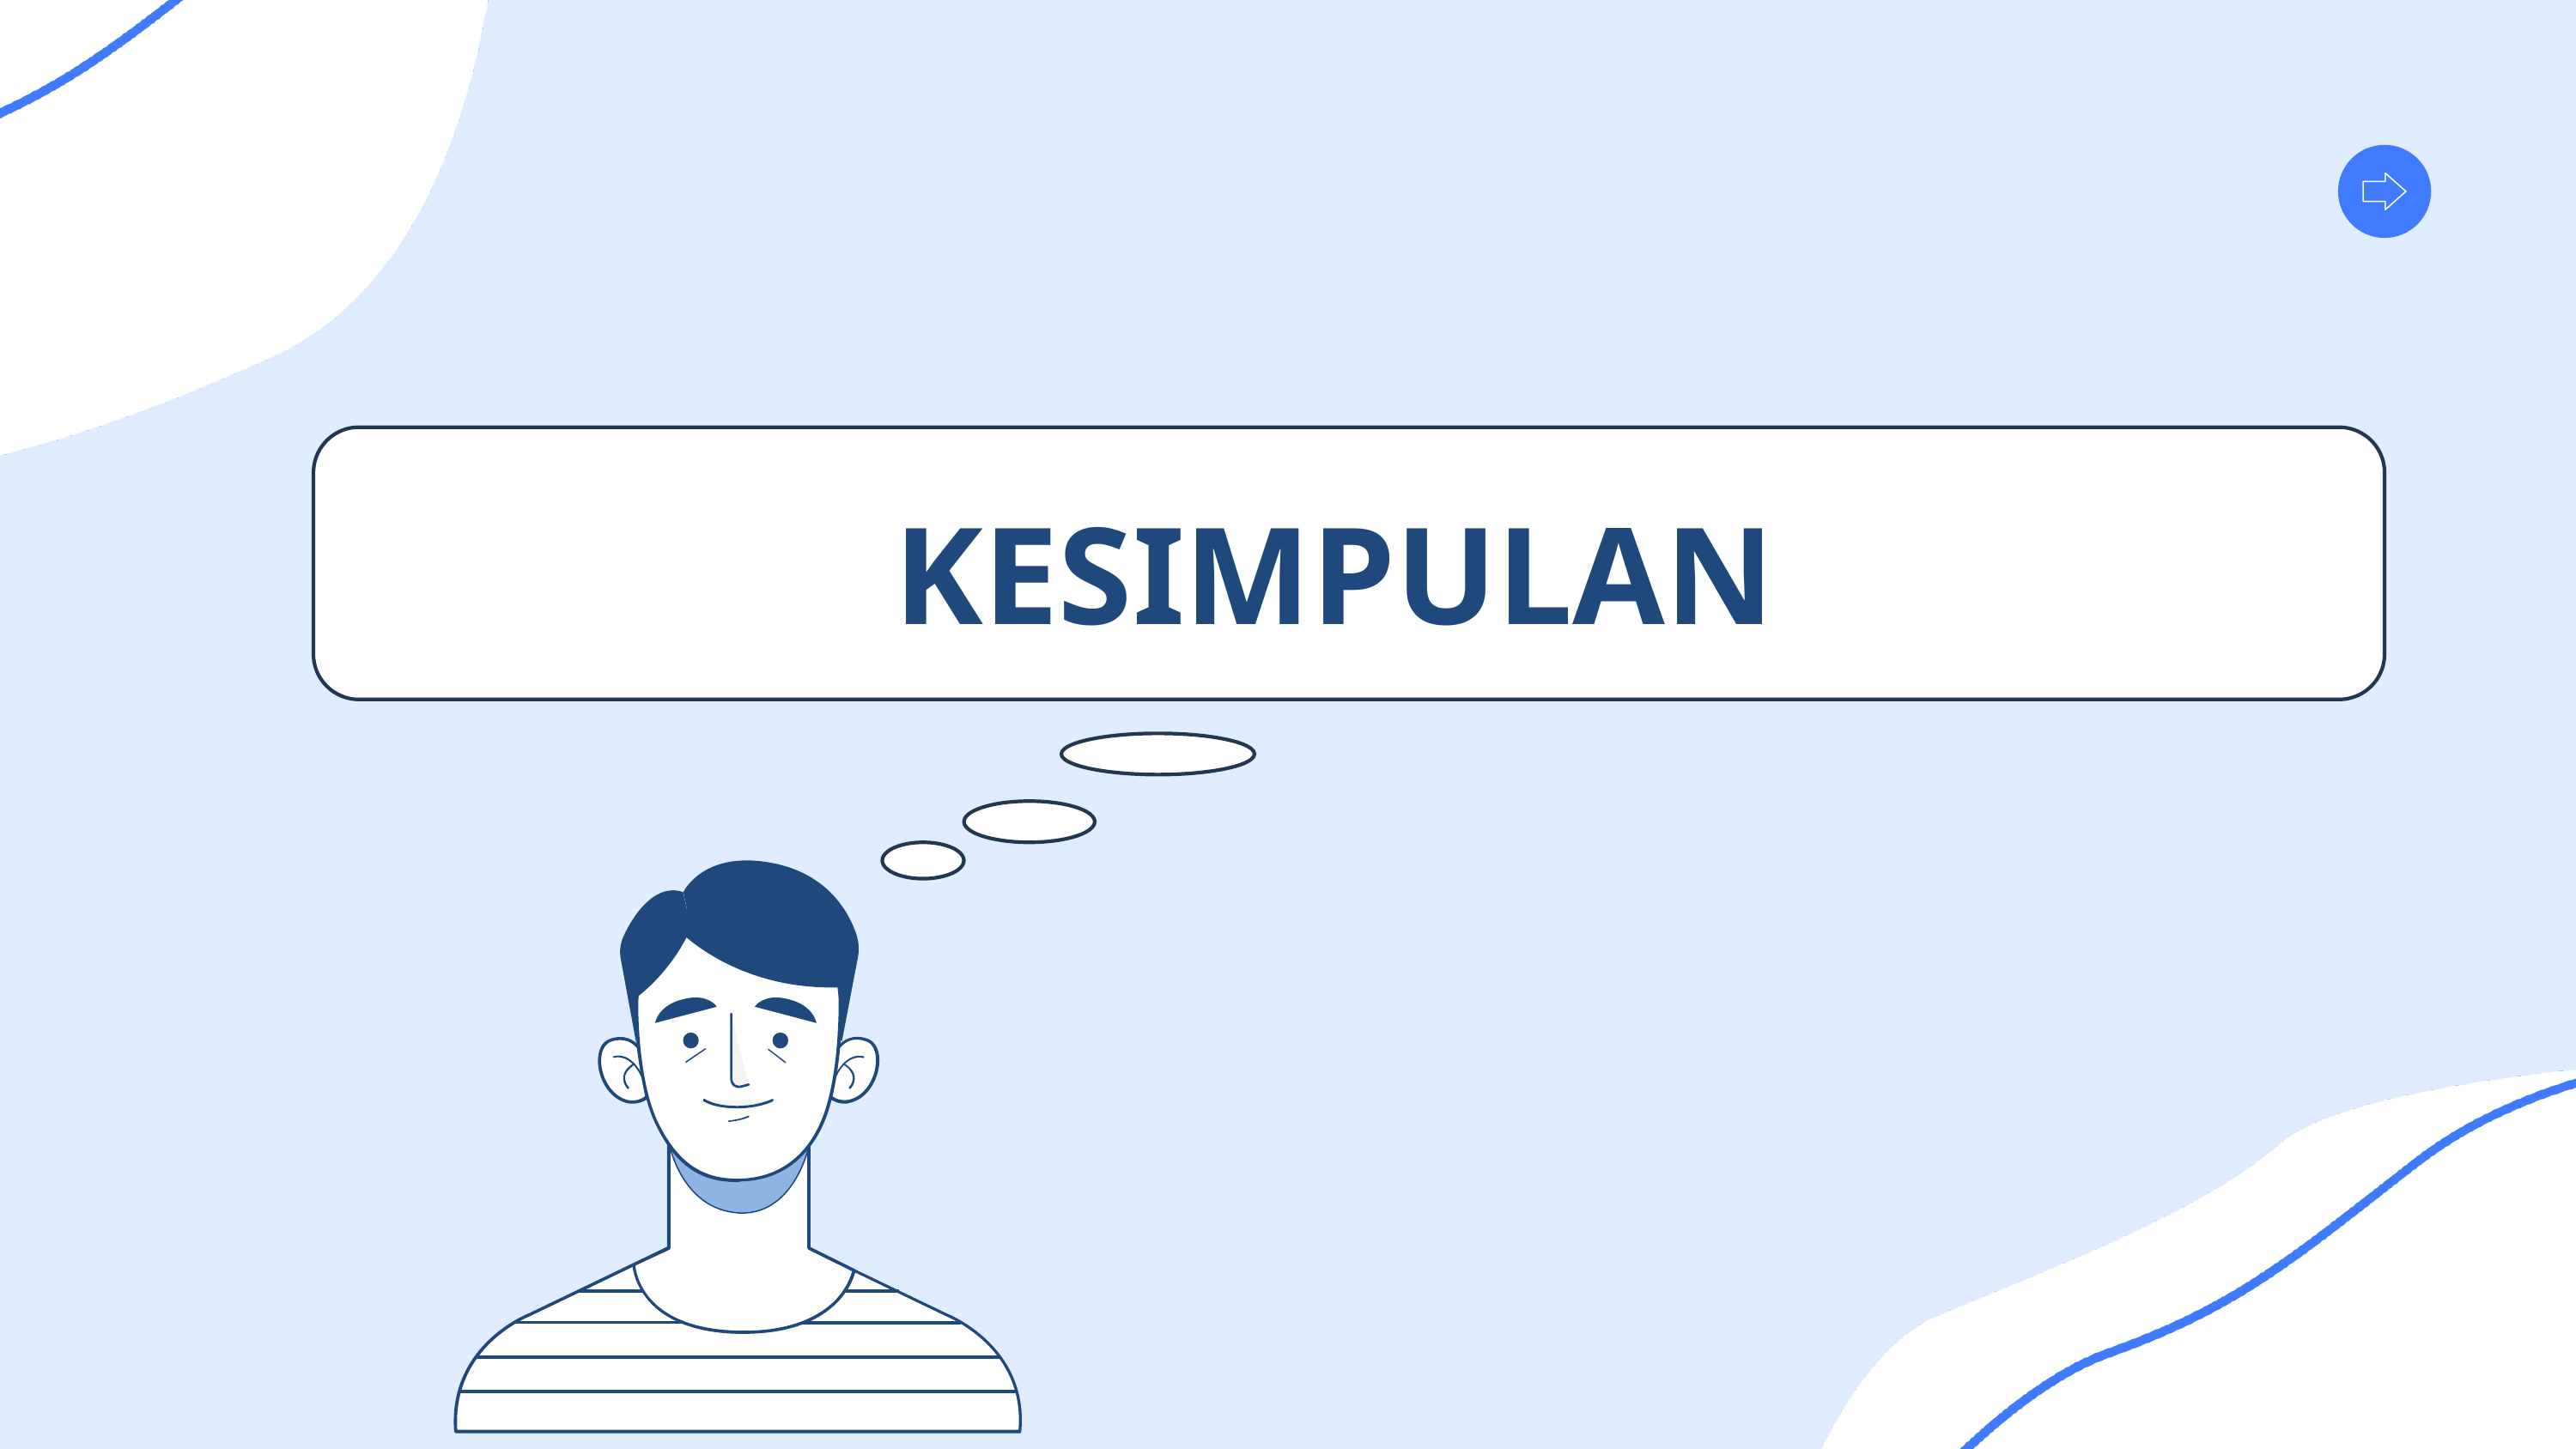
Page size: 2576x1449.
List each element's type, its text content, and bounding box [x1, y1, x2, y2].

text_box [447, 860, 1030, 1434]
text_box [880, 840, 966, 858]
text_box [311, 425, 2387, 701]
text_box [2337, 144, 2432, 239]
text_box [962, 799, 1097, 845]
text_box KESIMPULAN [894, 503, 2576, 652]
text_box [1747, 1052, 2576, 1449]
text_box [1060, 731, 1257, 777]
text_box [0, 0, 531, 525]
